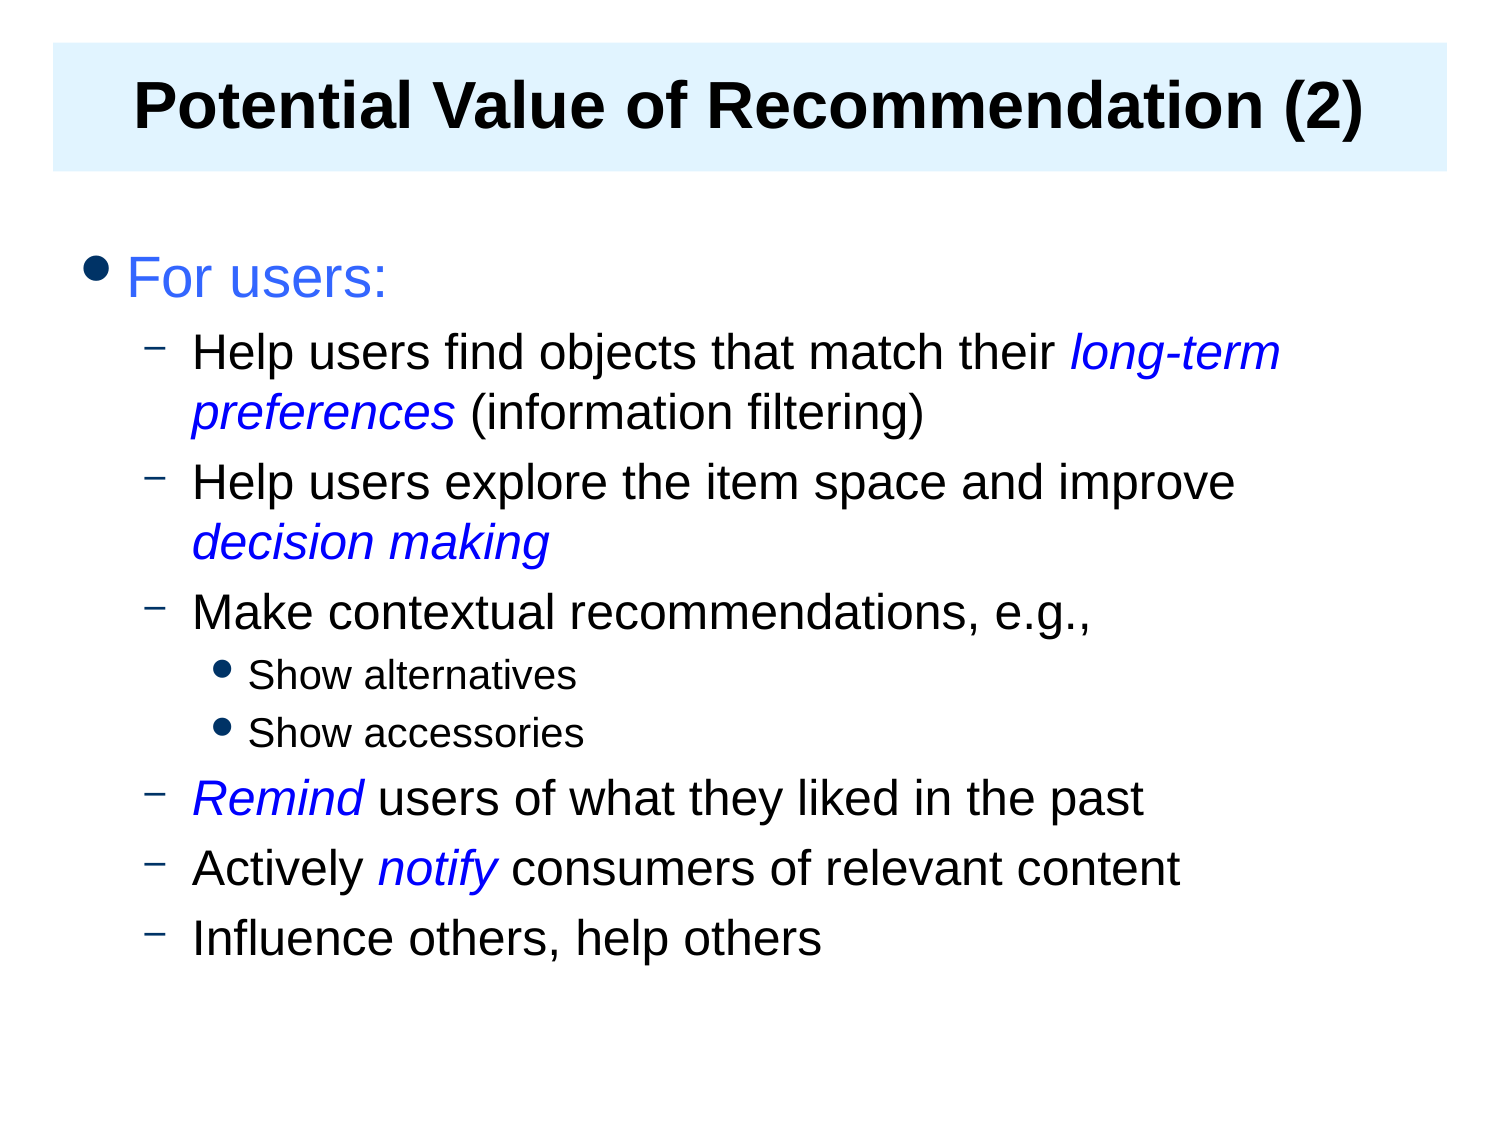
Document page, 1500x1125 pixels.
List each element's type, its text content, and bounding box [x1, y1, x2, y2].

title Potential Value of Recommendation (2) [53, 42, 1447, 172]
list For users: Help users find objects that match their long‐term preferences (information filtering) Help users explore the item space and improve decision making Make contextual recommendations, e.g., Show alternatives Show accessories Remind users of what they liked in the past Actively notify consumers of relevant content Influence others, help others [64, 231, 1436, 1047]
